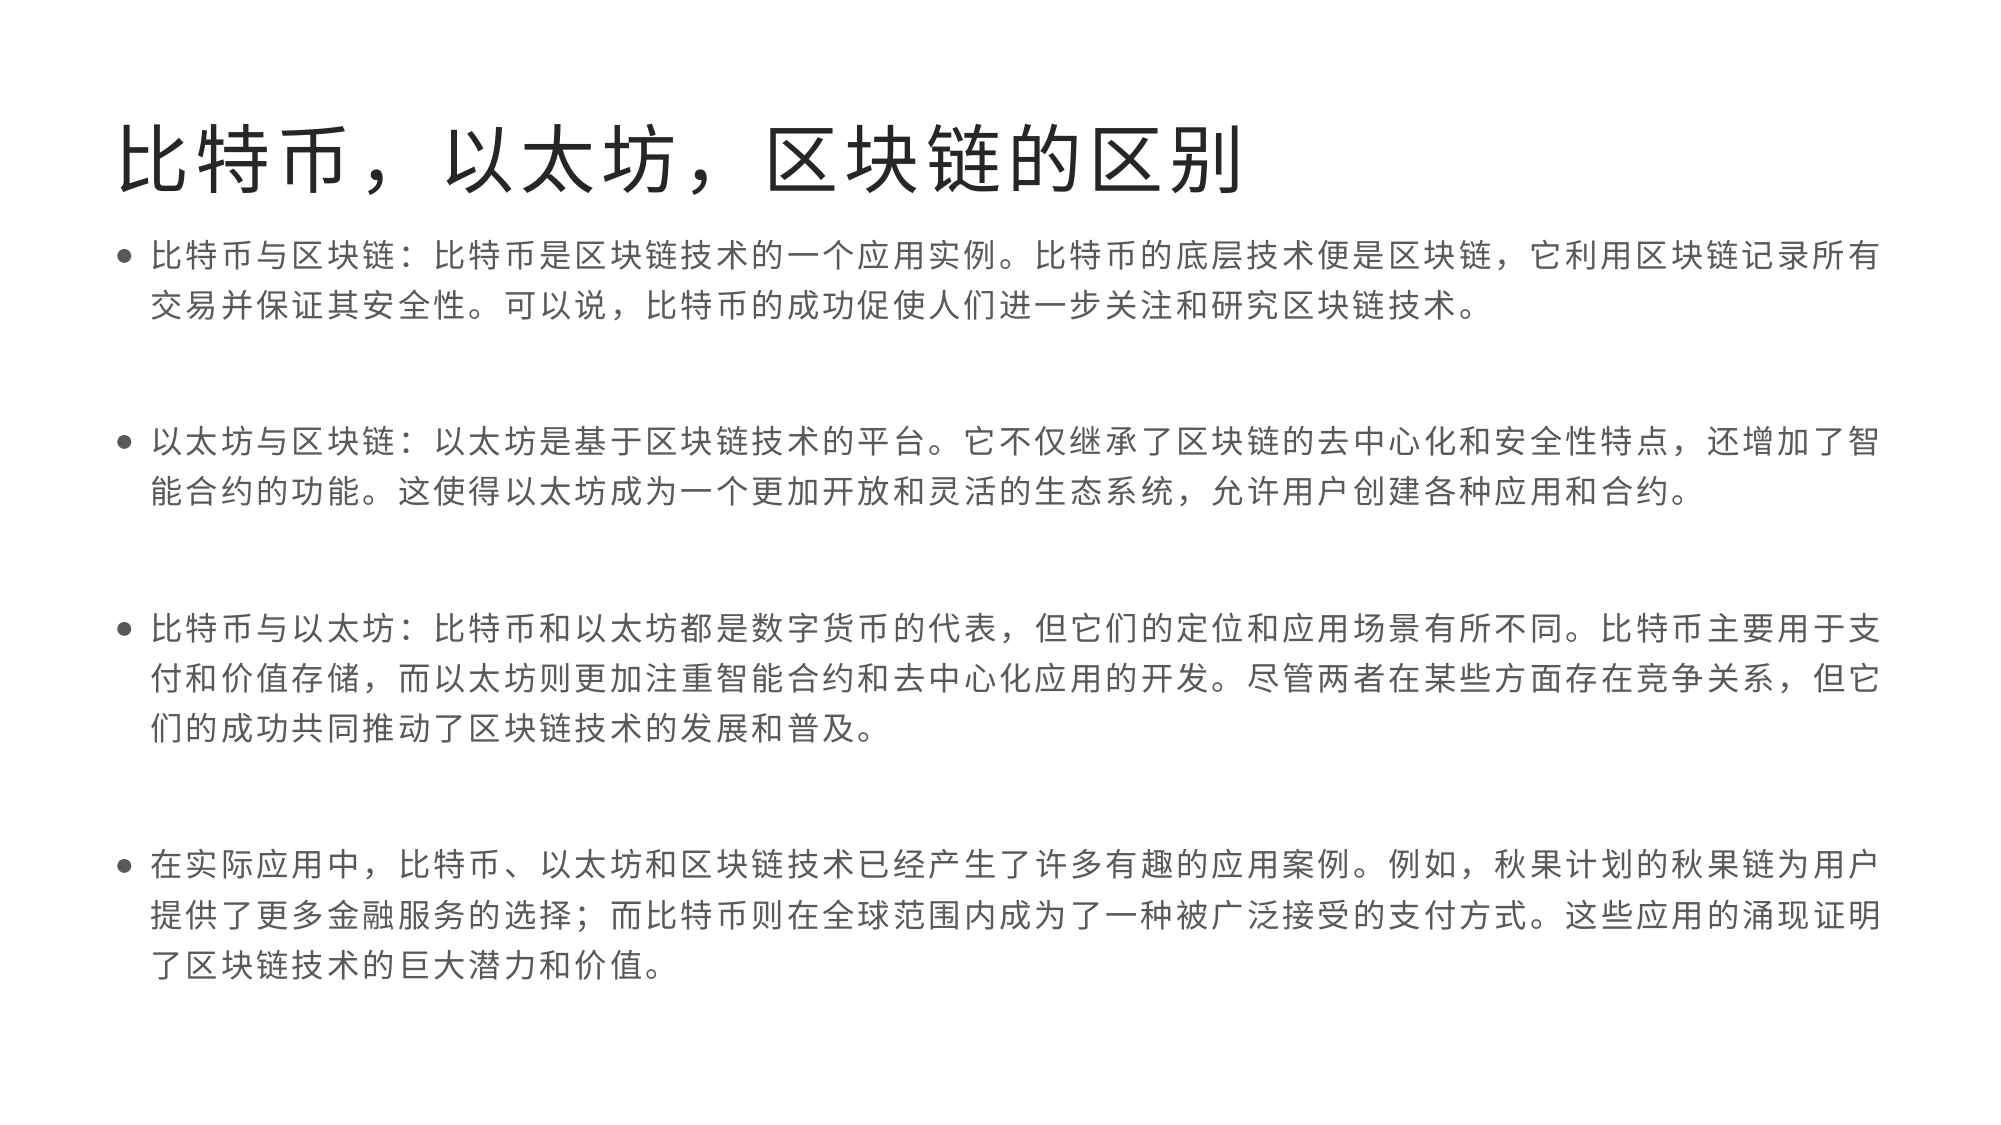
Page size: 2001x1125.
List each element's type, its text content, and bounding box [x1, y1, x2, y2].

list 比特币与区块链：比特币是区块链技术的一个应用实例。比特币的底层技术便是区块链，它利用区块链记录所有交易并保证其安全性。可以说，比特币的成功促使人们进一步关注和研究区块链技术。 以太坊与区块链：以太坊是基于区块链技术的平台。它不仅继承了区块链的去中心化和安全性特点，还增加了智能合约的功能。这使得以太坊成为一个更加开放和灵活的生态系统，允许用户创建各种应用和合约。 比特币与以太坊：比特币和以太坊都是数字货币的代表，但它们的定位和应用场景有所不同。比特币主要用于支付和价值存储，而以太坊则更加注重智能合约和去中心化应用的开发。尽管两者在某些方面存在竞争关系，但它们的成功共同推动了区块链技术的发展和普及。 在实际应用中，比特币、以太坊和区块链技术已经产生了许多有趣的应用案例。例如，秋果计划的秋果链为用户提供了更多金融服务的选择；而比特币则在全球范围内成为了一种被广泛接受的支付方式。这些应用的涌现证明了区块链技术的巨大潜力和价值。 [99, 215, 1900, 997]
title 比特币，以太坊，区块链的区别 [99, 99, 1900, 215]
